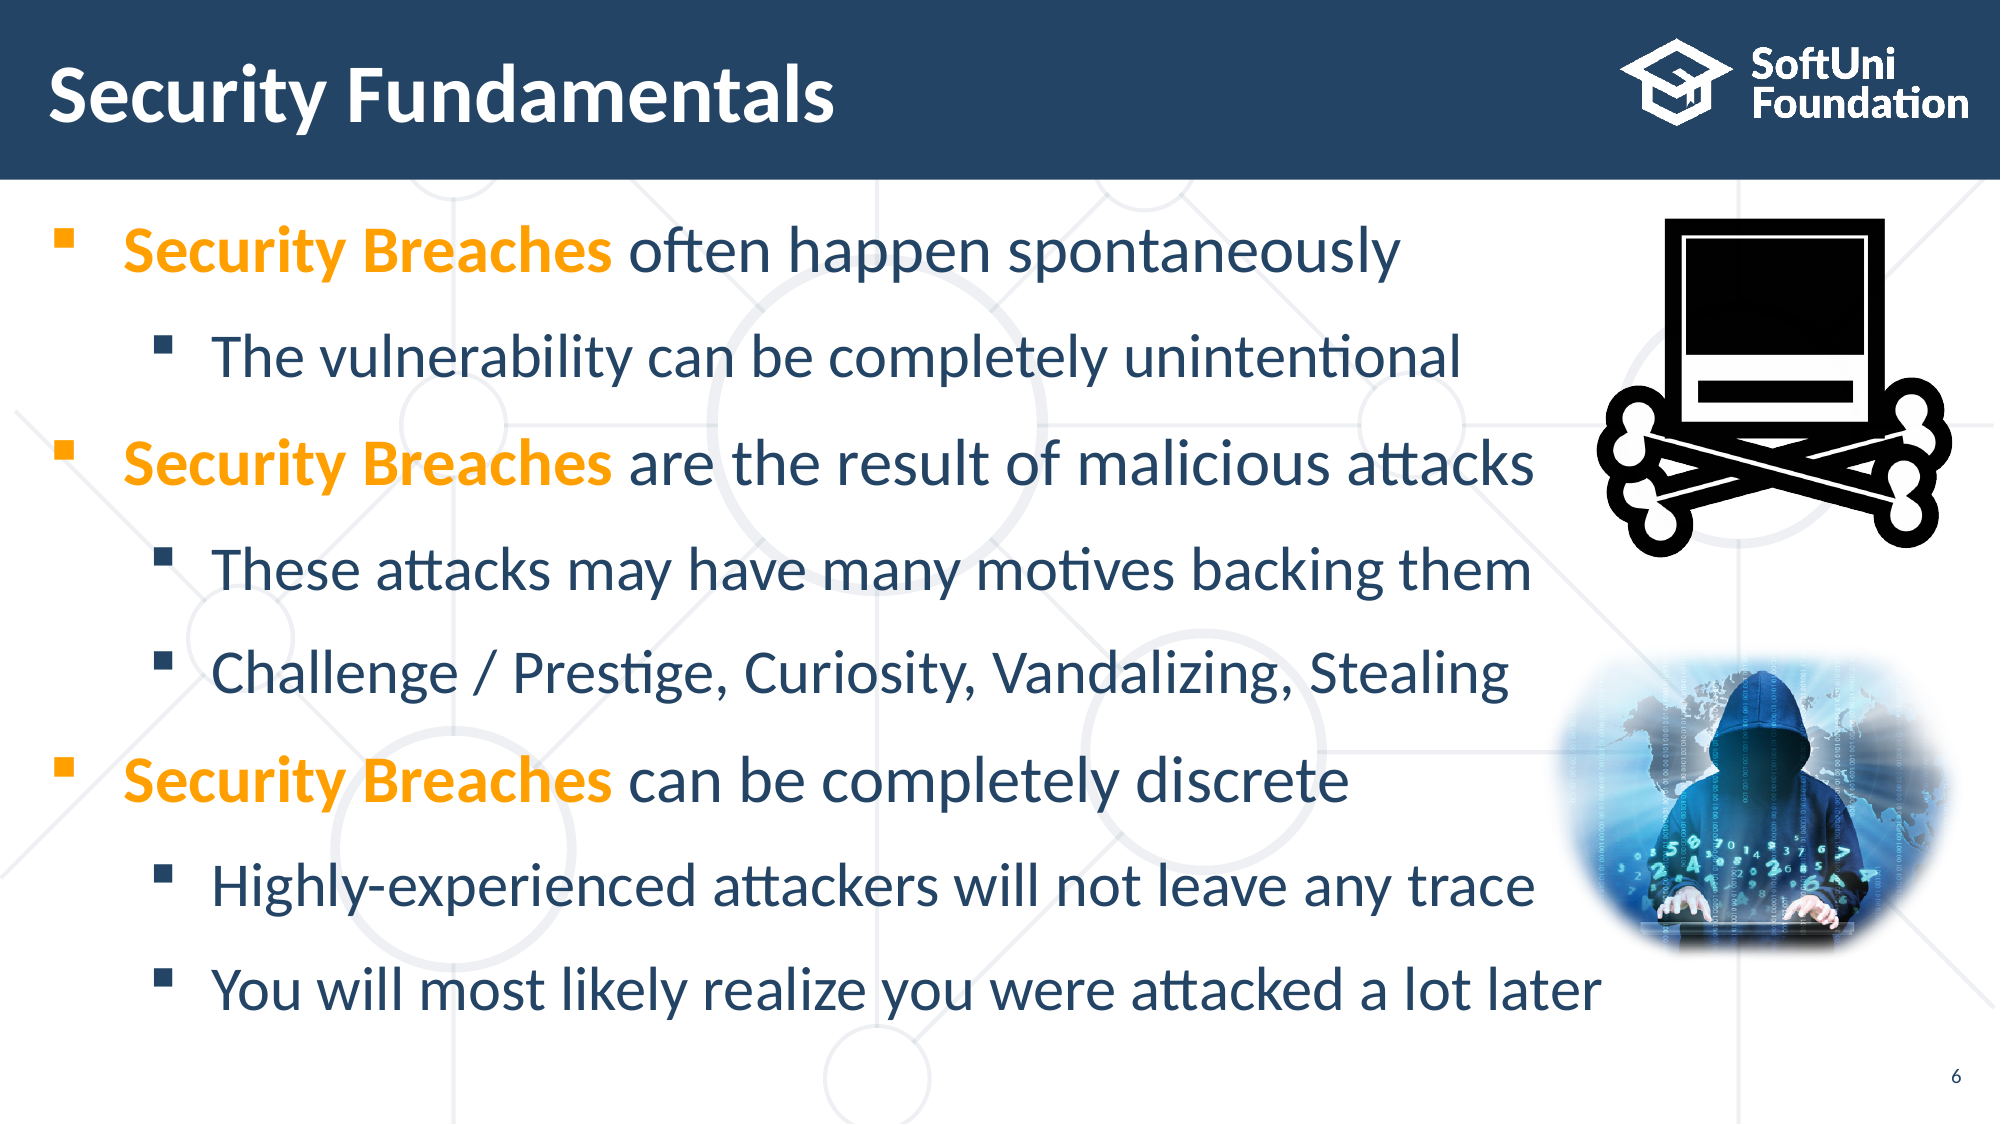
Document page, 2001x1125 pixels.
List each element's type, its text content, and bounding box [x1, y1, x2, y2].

title Security Fundamentals [31, 16, 1591, 162]
slide_number 6 [1897, 1049, 1968, 1101]
picture [1590, 209, 1960, 563]
picture [1534, 575, 1971, 984]
picture [1619, 38, 1968, 126]
list Security Breaches often happen spontaneously The vulnerability can be completely unintentional Security Breaches are the result of malicious attacks These attacks may have many motives backing them Challenge / Prestige, Curiosity, Vandalizing, Stealing Security Breaches can be completely discrete Highly-experienced attackers will not leave any trace You will most likely realize you were attacked a lot later [31, 196, 1970, 1125]
